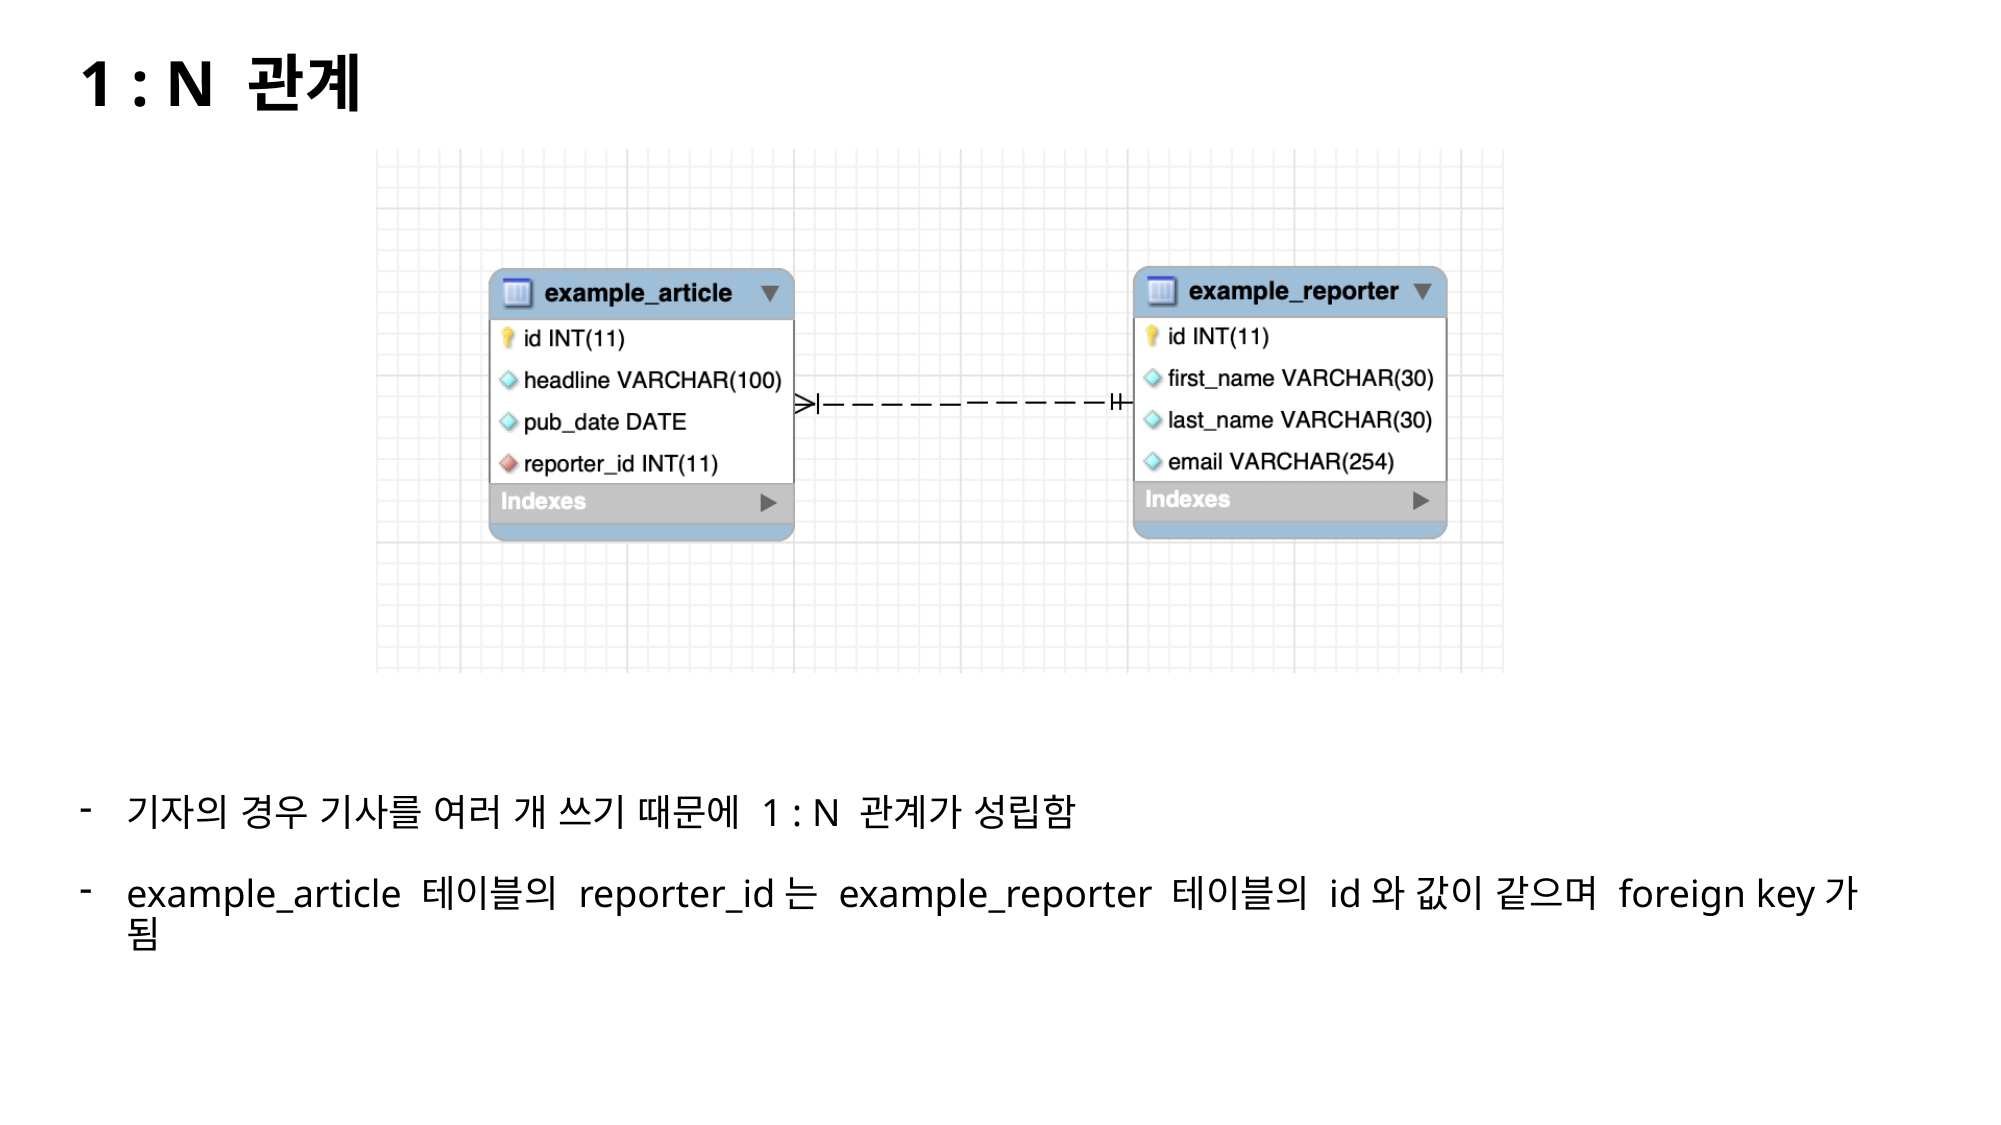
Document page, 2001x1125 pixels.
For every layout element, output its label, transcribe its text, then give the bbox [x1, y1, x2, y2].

text_box 1 : N 관계 [64, 45, 1890, 150]
text_box 기자의 경우 기사를 여러 개 쓰기 때문에 1 : N 관계가 성립함 example_article 테이블의 reporter_id는 example_reporter 테이블의 id와 값이 같으며 foreign key가 됨 [64, 787, 1890, 1020]
picture [376, 149, 1504, 673]
